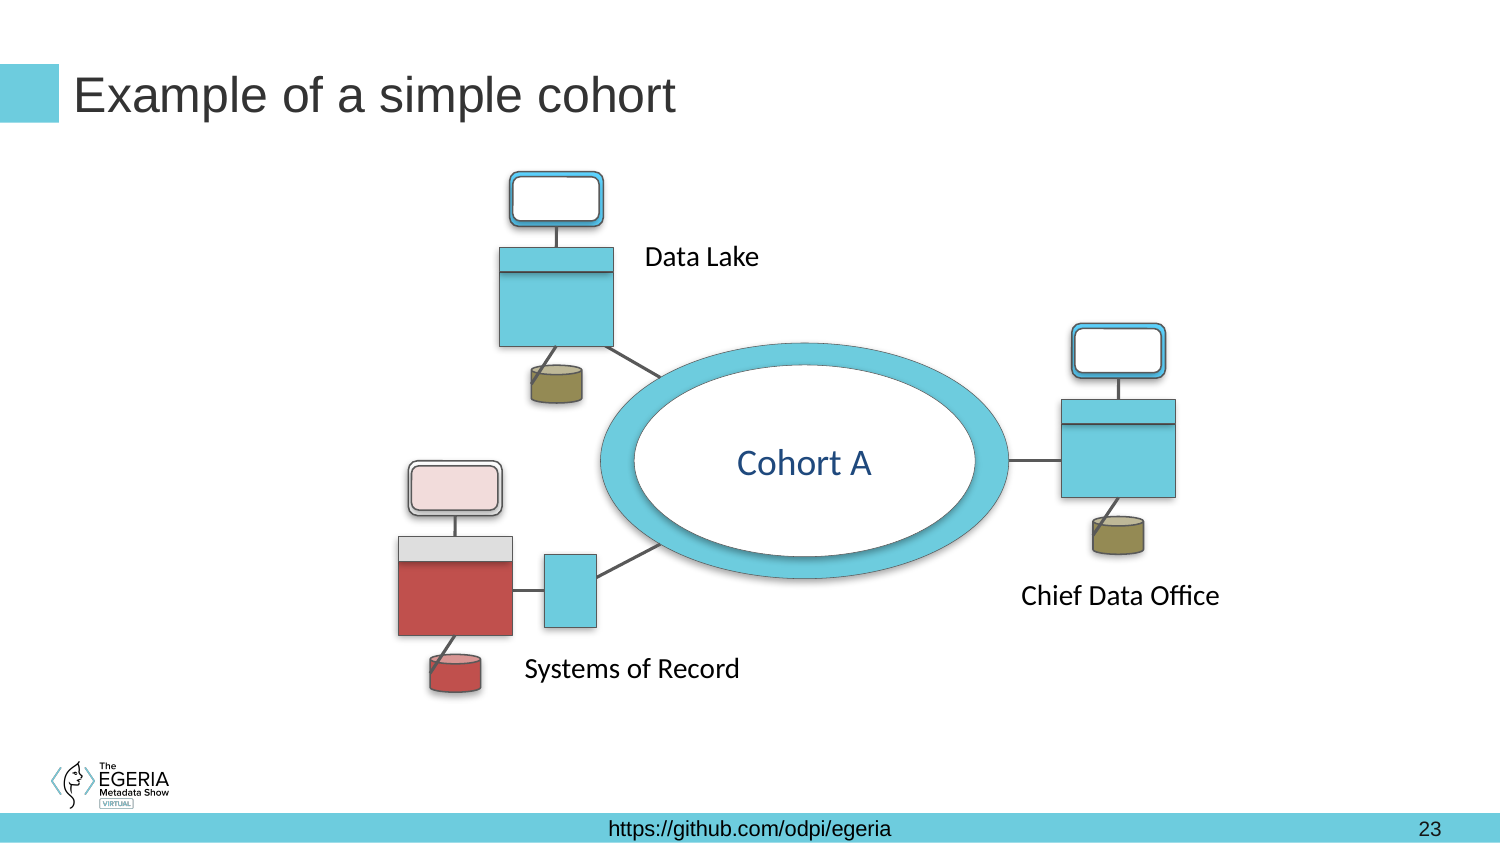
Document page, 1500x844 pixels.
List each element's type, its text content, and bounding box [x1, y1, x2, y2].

text_box Systems of Record [509, 642, 759, 693]
text_box [1071, 322, 1167, 379]
text_box [1061, 430, 1176, 498]
text_box [499, 247, 614, 272]
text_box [555, 317, 661, 378]
text_box [530, 365, 541, 381]
text_box Cohort A [633, 364, 976, 558]
text_box [508, 170, 605, 227]
picture [51, 761, 169, 809]
text_box [1074, 327, 1163, 374]
text_box [410, 465, 499, 511]
text_box [397, 536, 513, 562]
text_box [530, 372, 583, 404]
text_box [511, 175, 600, 222]
text_box [543, 553, 597, 628]
text_box [499, 279, 614, 347]
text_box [556, 543, 661, 599]
text_box [407, 459, 503, 472]
text_box [397, 568, 513, 636]
text_box Chief Data Office [996, 569, 1245, 619]
text_box [599, 342, 1010, 580]
title Example of a simple cohort [58, 47, 1449, 141]
text_box [1092, 515, 1145, 556]
text_box [429, 653, 482, 693]
text_box [1061, 399, 1176, 424]
text_box Data Lake [630, 230, 879, 280]
slide_number 23 [1403, 813, 1494, 843]
